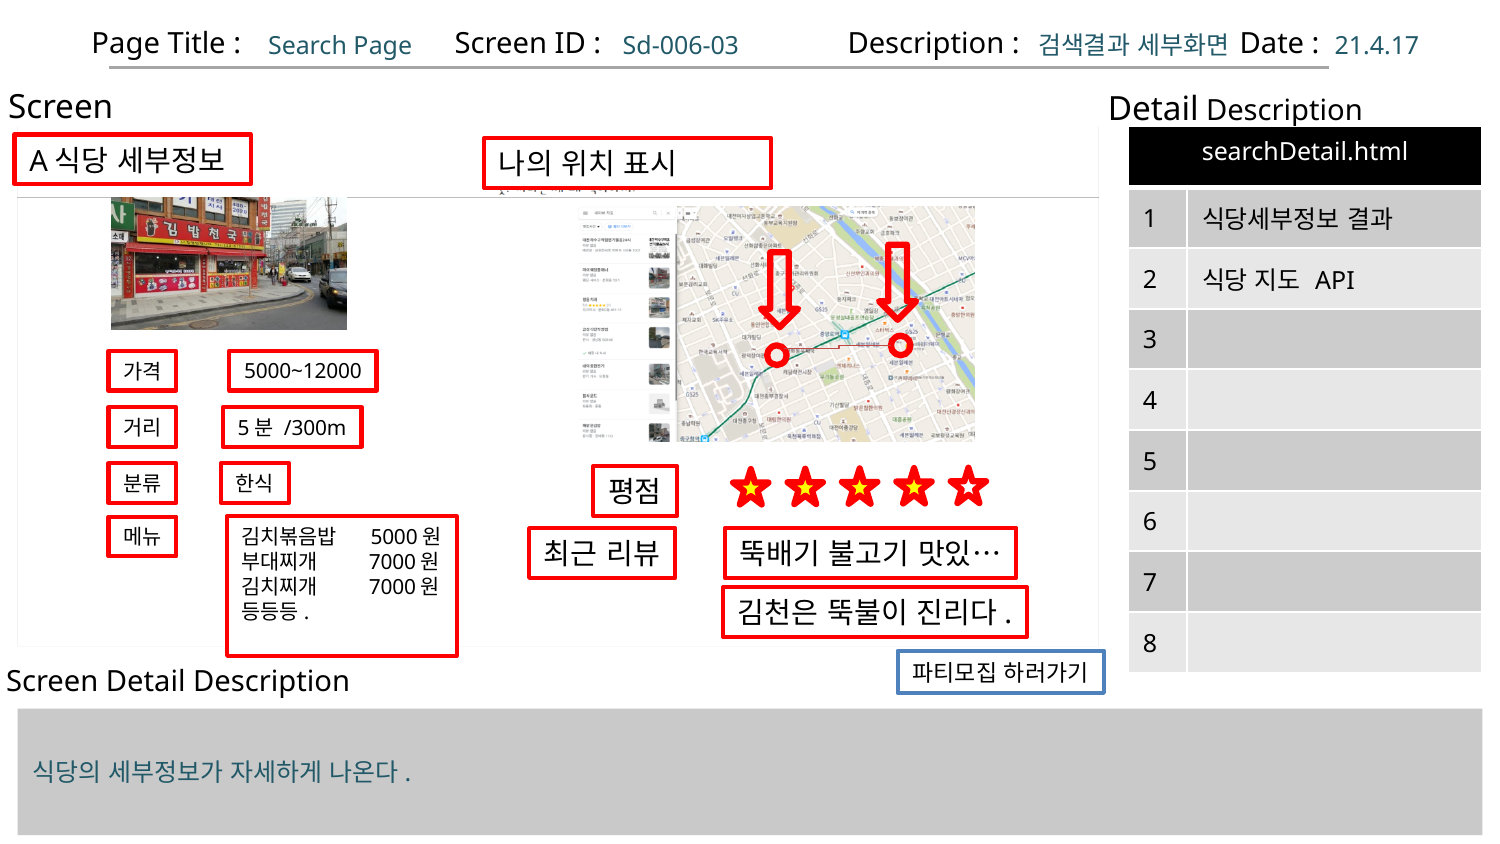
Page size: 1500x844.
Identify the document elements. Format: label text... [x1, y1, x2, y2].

text_box Screen ID : [439, 16, 616, 66]
text_box 식당의 세부정보가 자세하게 나온다. [16, 707, 1484, 837]
text_box Page Title : [76, 16, 264, 67]
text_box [483, 138, 975, 442]
table_cell [1188, 492, 1481, 550]
picture [110, 196, 347, 330]
text_box Screen Detail Description [0, 654, 366, 705]
table_cell 1 [1129, 190, 1186, 247]
text_box Description : [832, 16, 1035, 66]
text_box Date : [1224, 16, 1335, 66]
table_cell 식당 지도 API [1188, 249, 1481, 308]
table_cell [1188, 613, 1481, 672]
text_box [17, 121, 1099, 647]
table_cell 5 [1129, 431, 1186, 490]
text_box Search Page [253, 22, 428, 66]
table_cell 7 [1129, 552, 1186, 611]
text_box Screen [0, 77, 129, 133]
table_cell 2 [1129, 249, 1186, 308]
table_cell [1188, 431, 1481, 490]
table_cell 4 [1129, 370, 1186, 429]
table_cell 식당세부정보 결과 [1188, 190, 1481, 247]
table_cell [1188, 370, 1481, 429]
text_box 21.4.17 [1319, 22, 1434, 67]
text_box Sd-006-03 [607, 22, 755, 66]
table_cell 6 [1129, 492, 1186, 550]
table_cell [1188, 310, 1481, 368]
table_cell 8 [1129, 613, 1186, 672]
text_box Detail Description [1093, 79, 1378, 134]
table_cell 3 [1129, 310, 1186, 368]
table_cell [1188, 552, 1481, 611]
text_box 파티모집 하러가기 [896, 649, 1106, 695]
text_box 검색결과 세부화면 [1023, 22, 1245, 66]
table_header searchDetail.html [1129, 127, 1481, 185]
